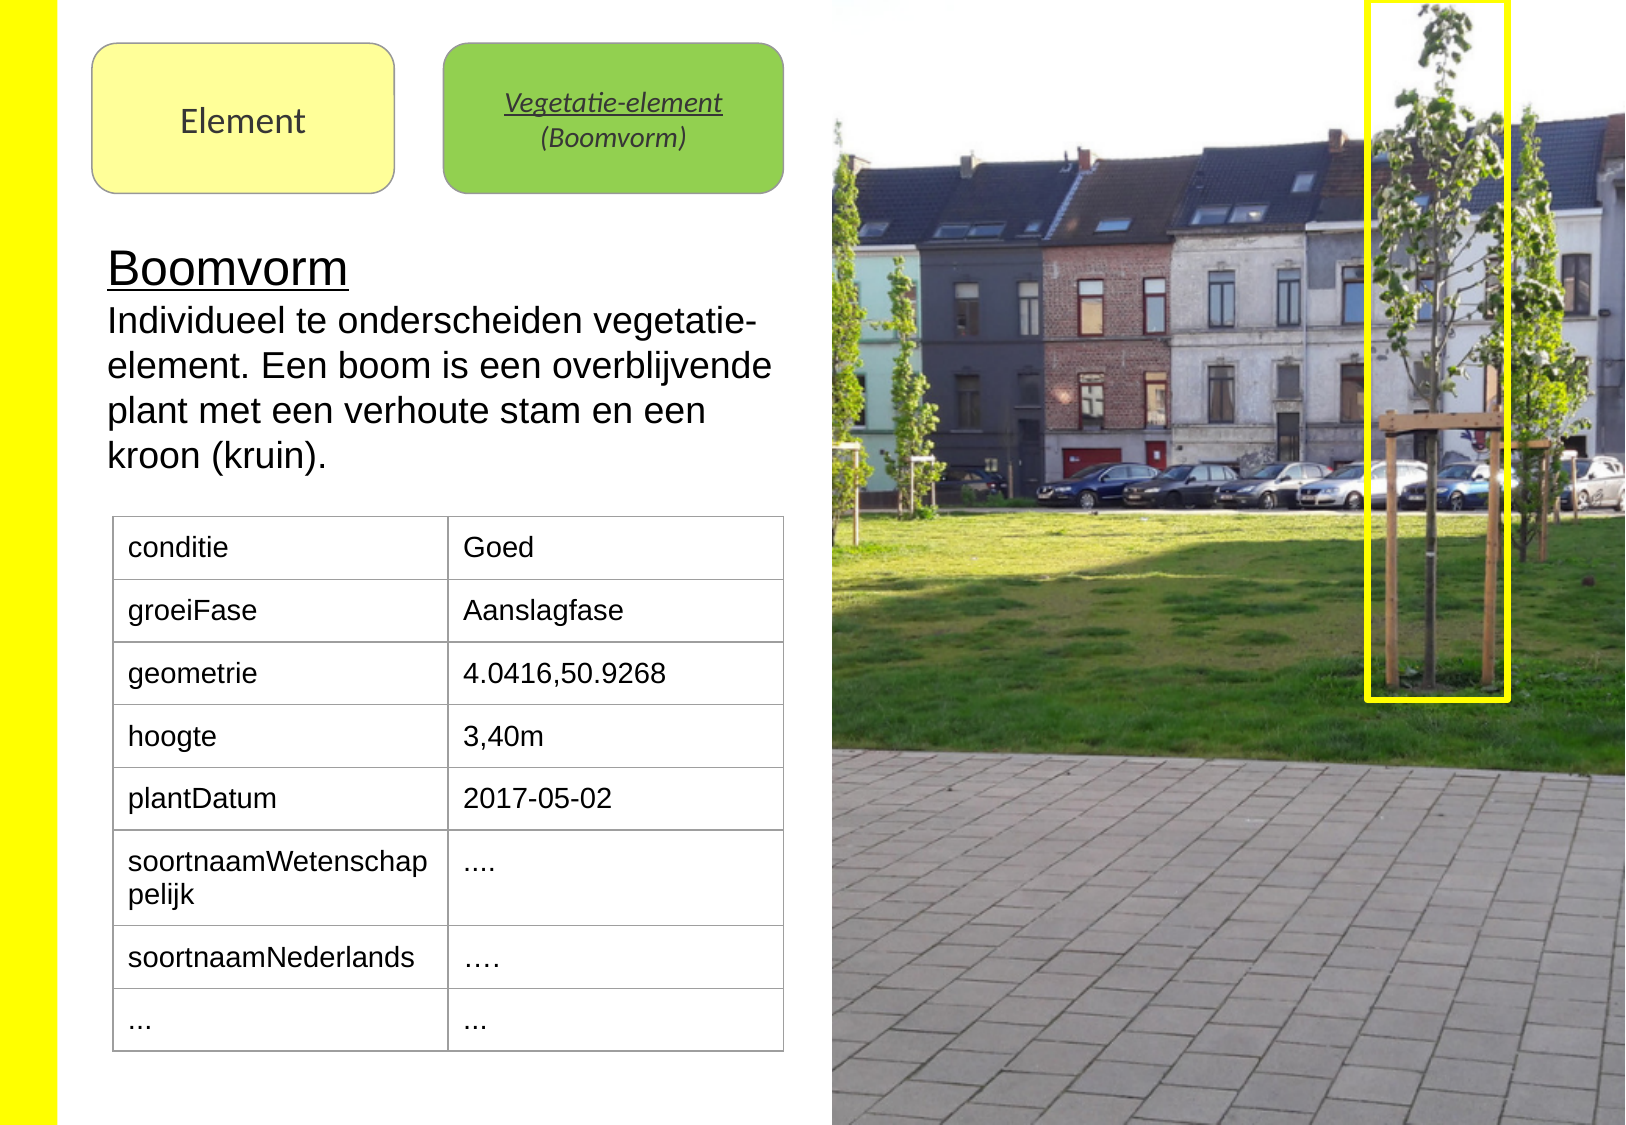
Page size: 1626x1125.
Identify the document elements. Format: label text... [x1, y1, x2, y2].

table_cell geometrie [114, 643, 447, 704]
table_cell .... [449, 831, 783, 925]
table_cell soortnaamWetenschappelijk [114, 831, 447, 925]
table_cell plantDatum [114, 768, 447, 829]
table_cell groeiFase [114, 580, 447, 641]
table_cell soortnaamNederlands [114, 926, 447, 988]
table_cell ... [114, 989, 447, 1050]
table_cell ... [449, 989, 783, 1050]
text_box Boomvorm Individueel te onderscheiden vegetatie-element. Een boom is een overblijvende plant met een verhoute stam en een kroon (kruin). [92, 220, 800, 627]
table_cell hoogte [114, 705, 447, 767]
picture [832, 0, 1625, 1125]
text_box Element [91, 43, 395, 194]
table_cell 2017-05-02 [449, 768, 783, 829]
table_cell 4.0416,50.9268 [449, 643, 783, 704]
table_header Goed [449, 517, 783, 579]
table_cell Aanslagfase [449, 580, 783, 641]
table_cell 3,40m [449, 705, 783, 767]
table_header conditie [114, 517, 447, 579]
table_cell …. [449, 926, 783, 988]
text_box Vegetatie-element (Boomvorm) [443, 43, 784, 194]
